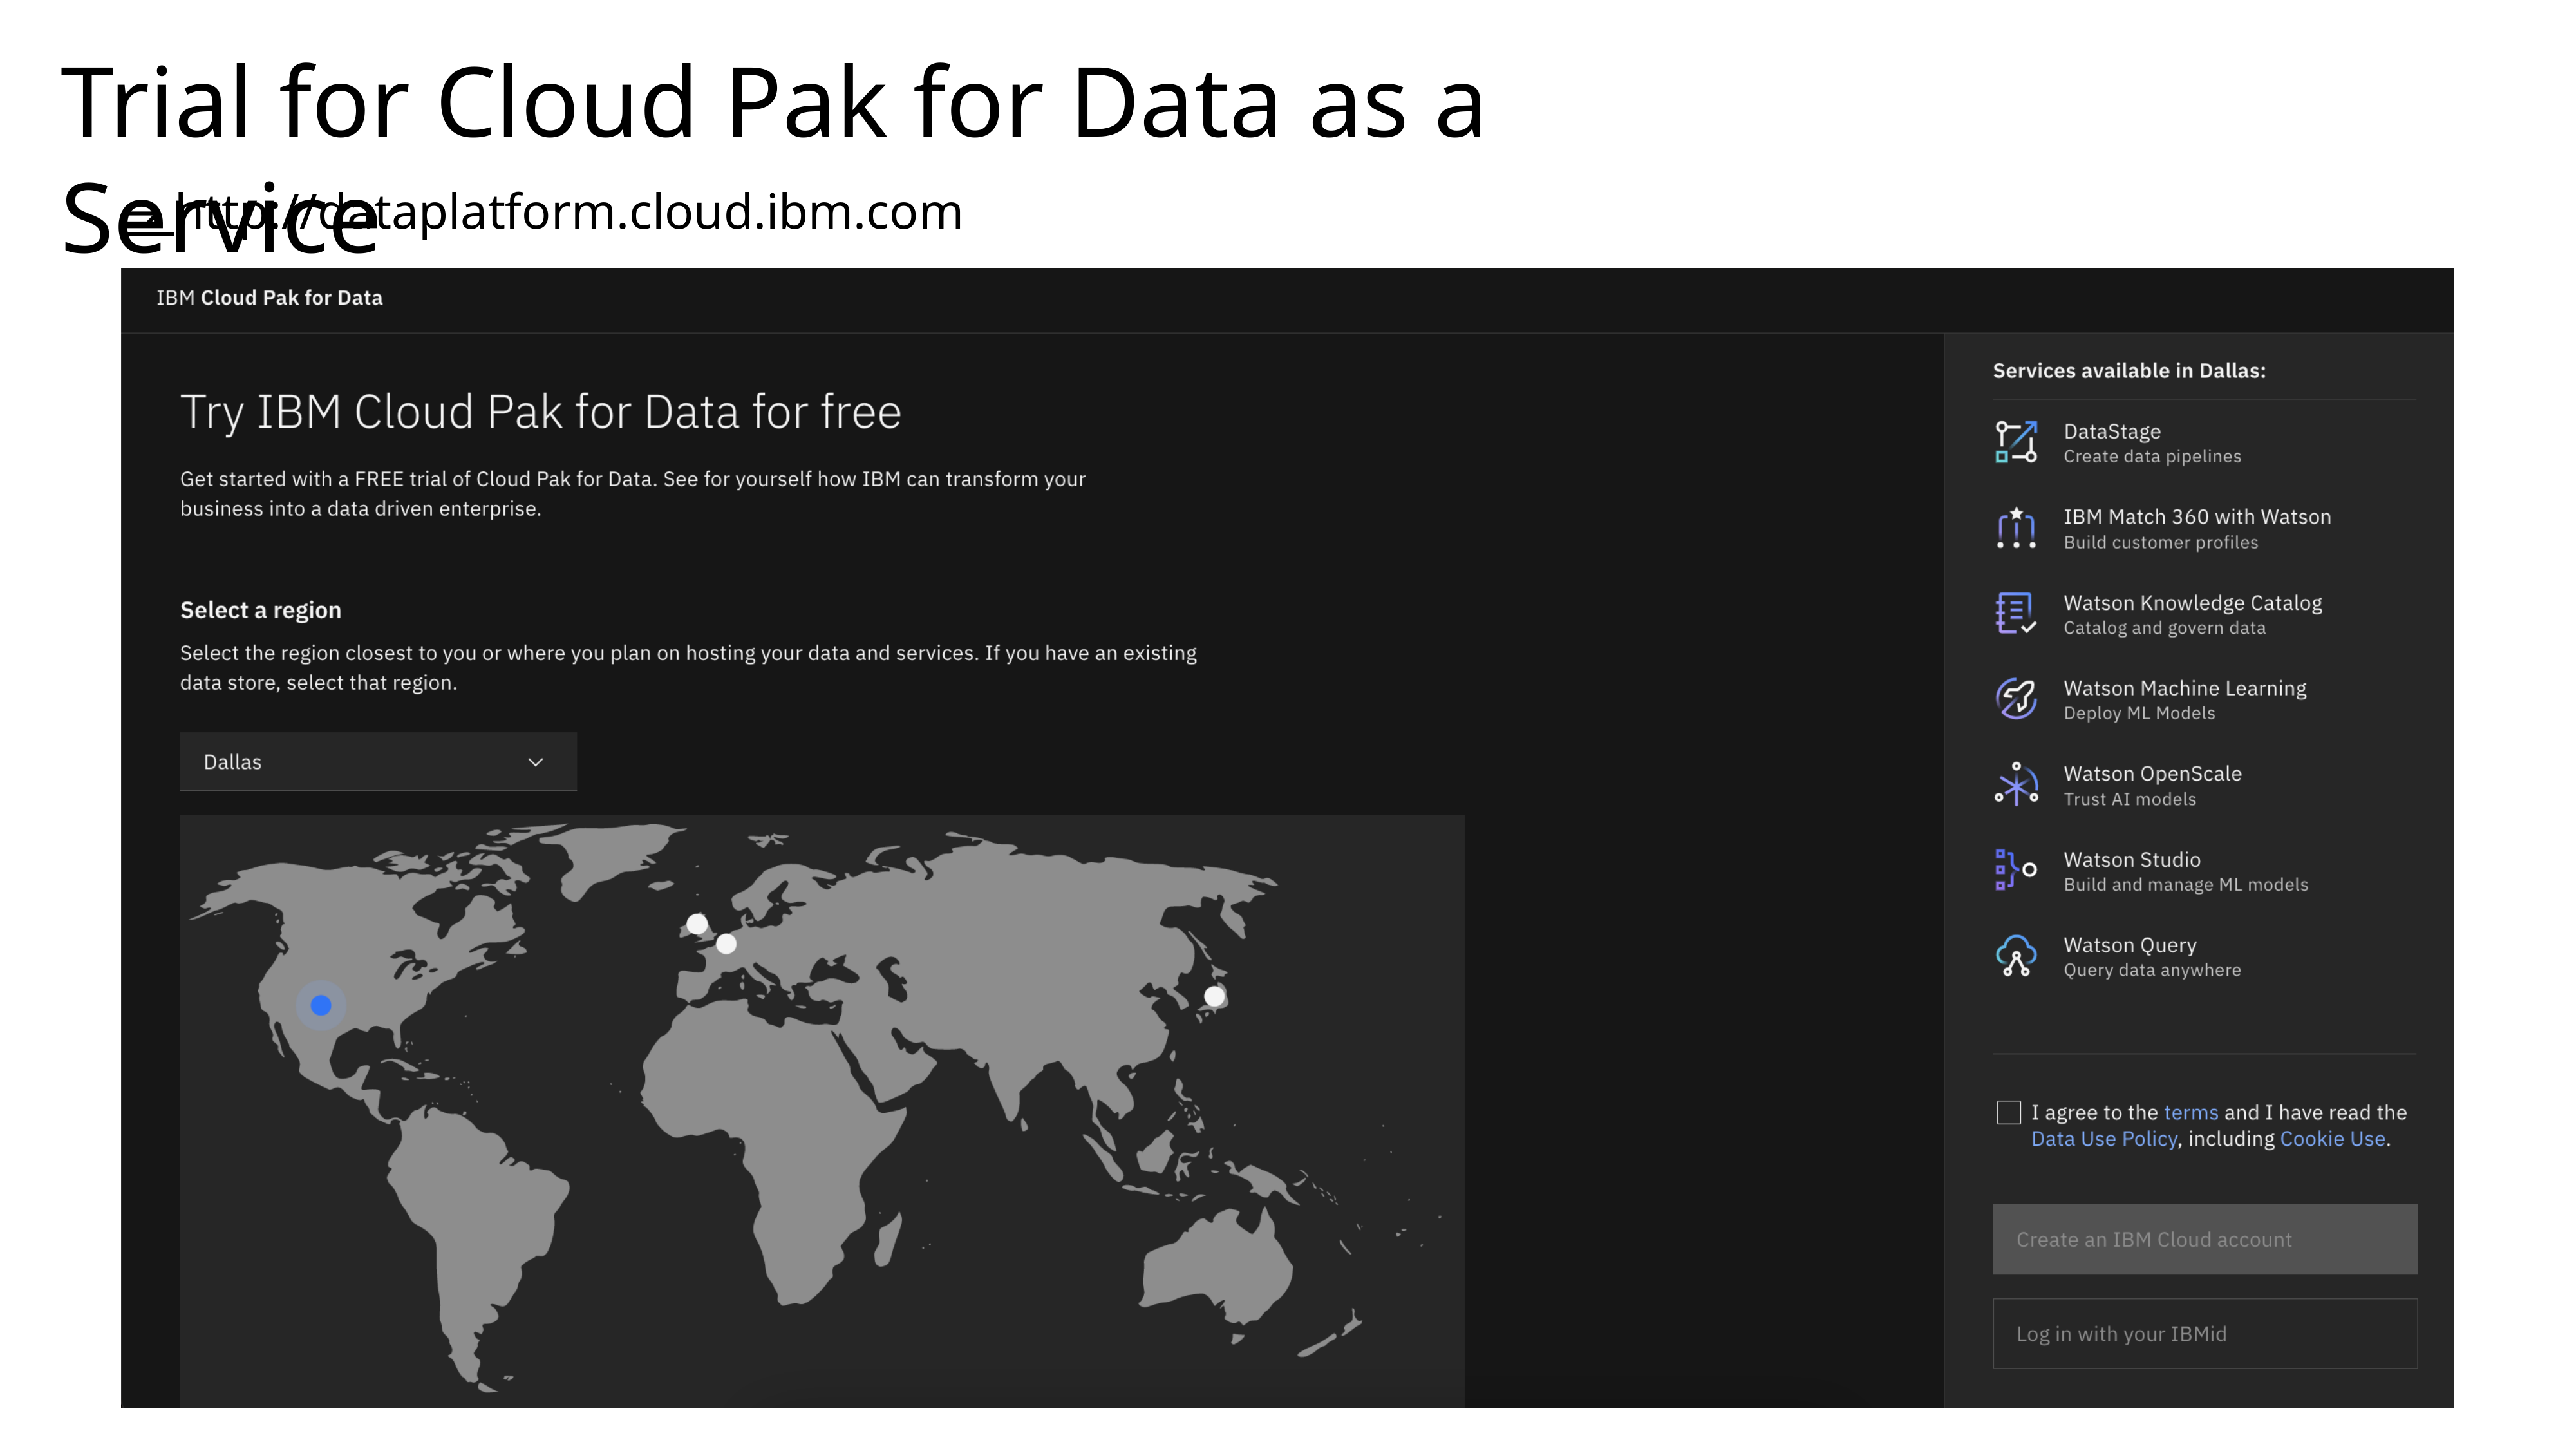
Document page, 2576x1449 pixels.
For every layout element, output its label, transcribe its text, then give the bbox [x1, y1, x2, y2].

picture [121, 267, 2455, 1409]
text_box → http://dataplatform.cloud.ibm.com [121, 180, 1133, 249]
title Trial for Cloud Pak for Data as a Service [60, 40, 1790, 162]
